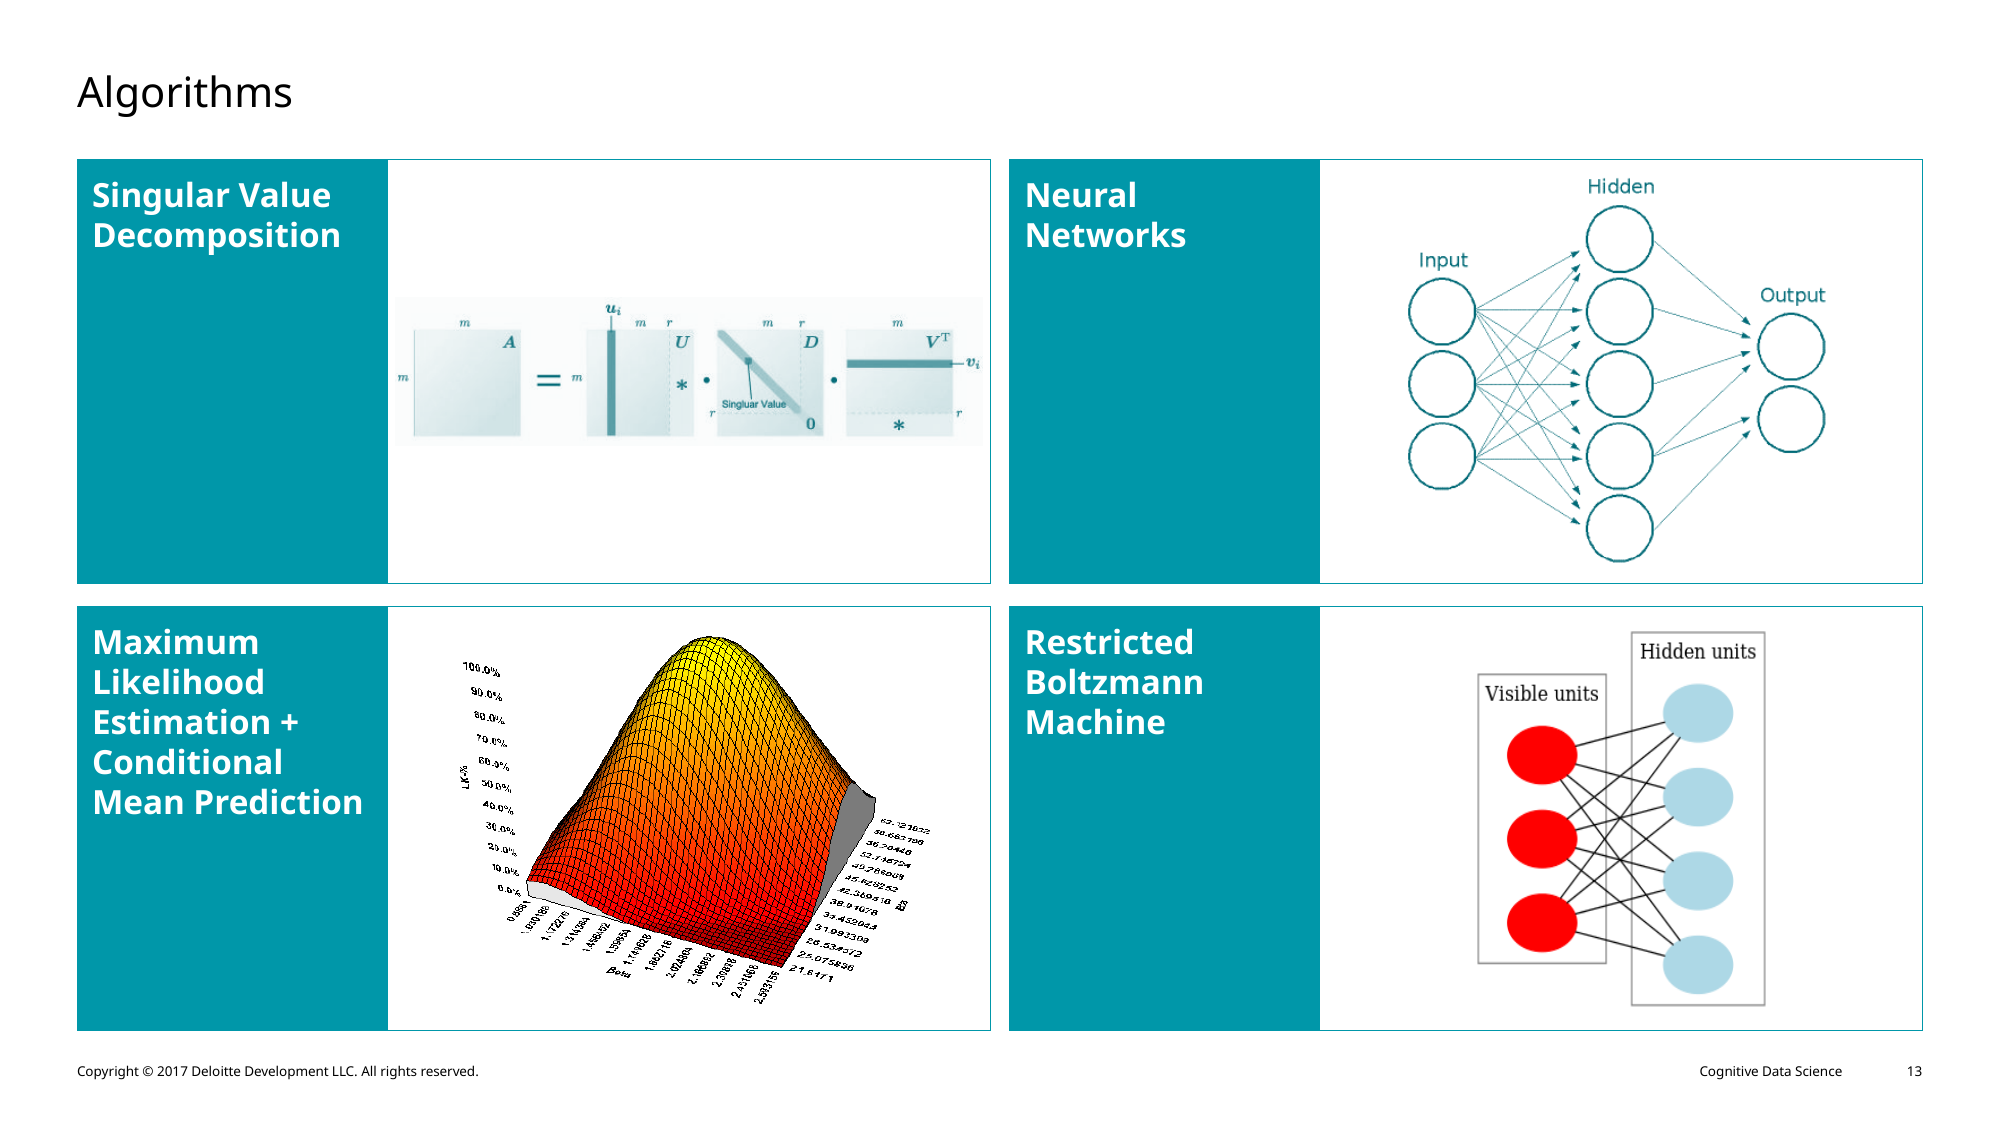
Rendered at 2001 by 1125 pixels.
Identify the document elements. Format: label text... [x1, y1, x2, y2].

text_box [1009, 158, 1321, 1032]
title Algorithms [77, 66, 1923, 181]
text_box Singular Value Decomposition [389, 159, 991, 584]
picture [1463, 614, 1780, 1024]
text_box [76, 158, 388, 1032]
picture [1398, 169, 1845, 573]
picture [395, 297, 983, 446]
picture [442, 629, 935, 1009]
text_box Singular Value Decomposition [1322, 159, 1923, 584]
text_box Maximum Likelihood Estimation + Conditional Mean Prediction [392, 606, 991, 1031]
text_box Maximum Likelihood Estimation + Conditional Mean Prediction [1325, 606, 1923, 1031]
